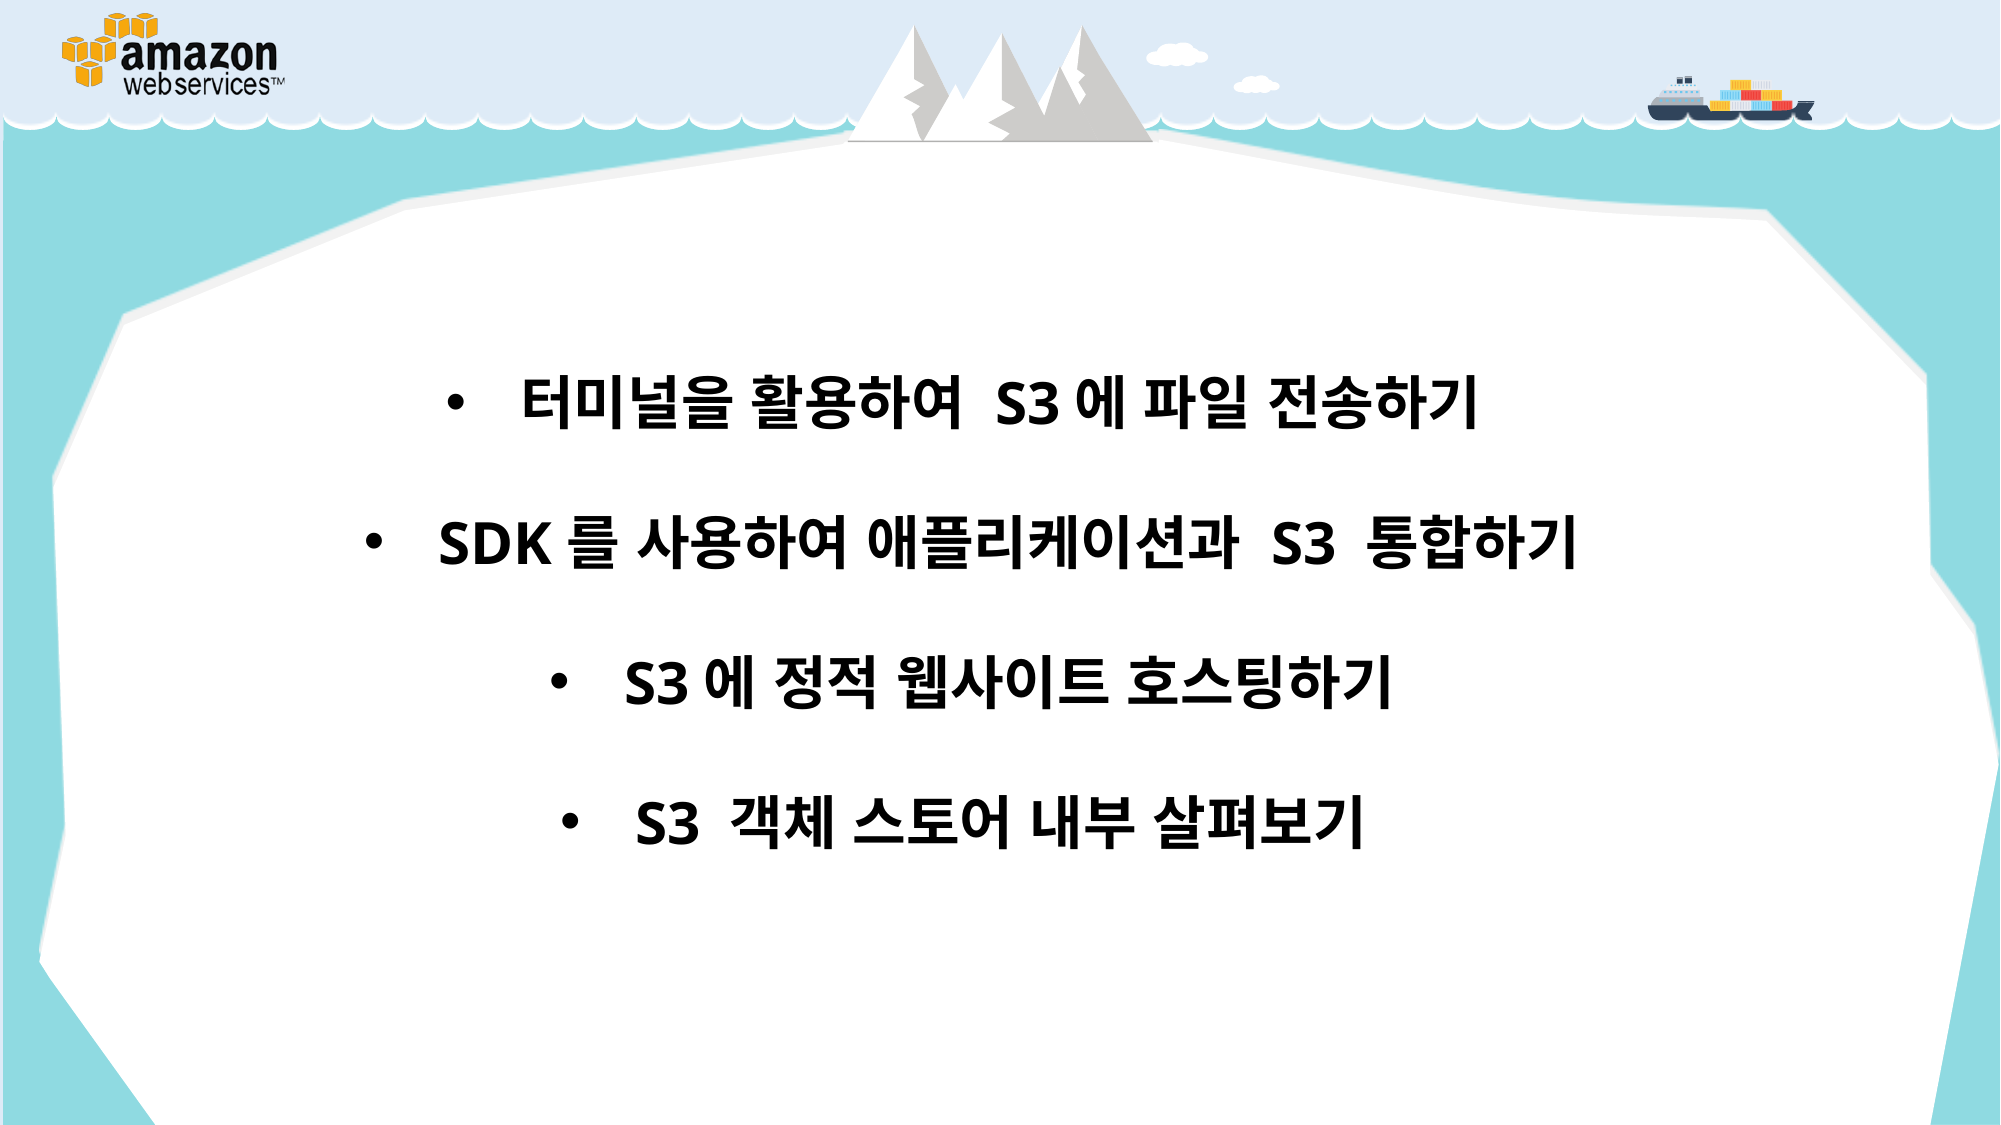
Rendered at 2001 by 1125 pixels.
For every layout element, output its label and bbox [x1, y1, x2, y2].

text_box [3, 116, 2000, 1125]
text_box [1153, 42, 1209, 67]
text_box [847, 24, 1153, 143]
text_box [1233, 75, 1280, 94]
picture [43, 0, 301, 130]
text_box [1647, 76, 1815, 116]
